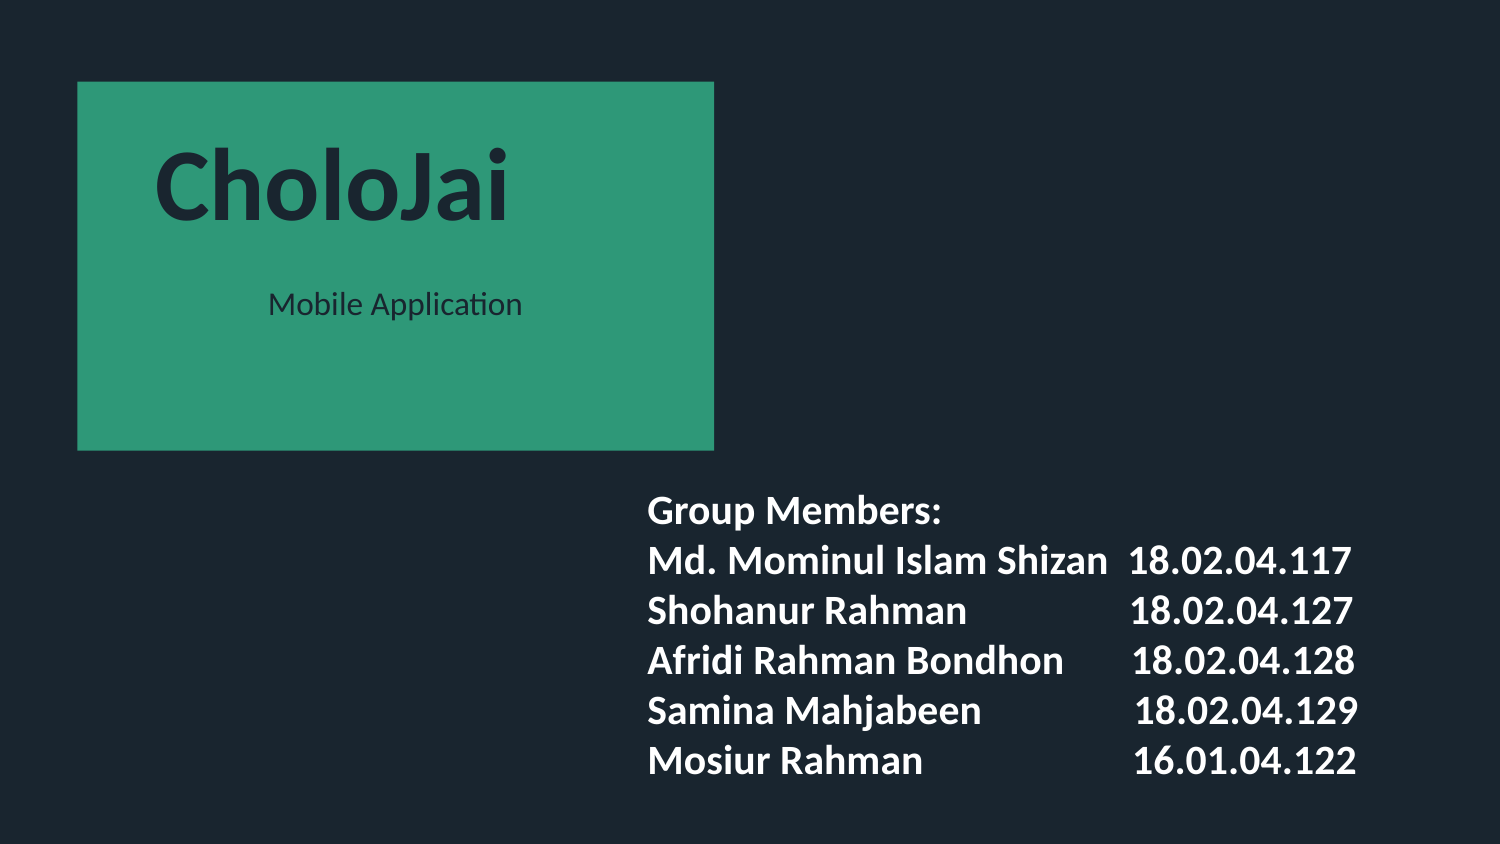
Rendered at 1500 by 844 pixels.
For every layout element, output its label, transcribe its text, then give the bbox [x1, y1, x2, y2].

text_box Mobile Application [253, 274, 539, 330]
text_box Group Members: Md. Mominul Islam Shizan 18.02.04.117 Shohanur Rahman 18.02.04.127 Afridi Rahman Bondhon 18.02.04.128 Samina Mahjabeen 18.02.04.129 Mosiur Rahman 16.01.04.122 [632, 475, 1443, 791]
text_box [76, 81, 715, 452]
text_box CholoJai [140, 109, 651, 249]
